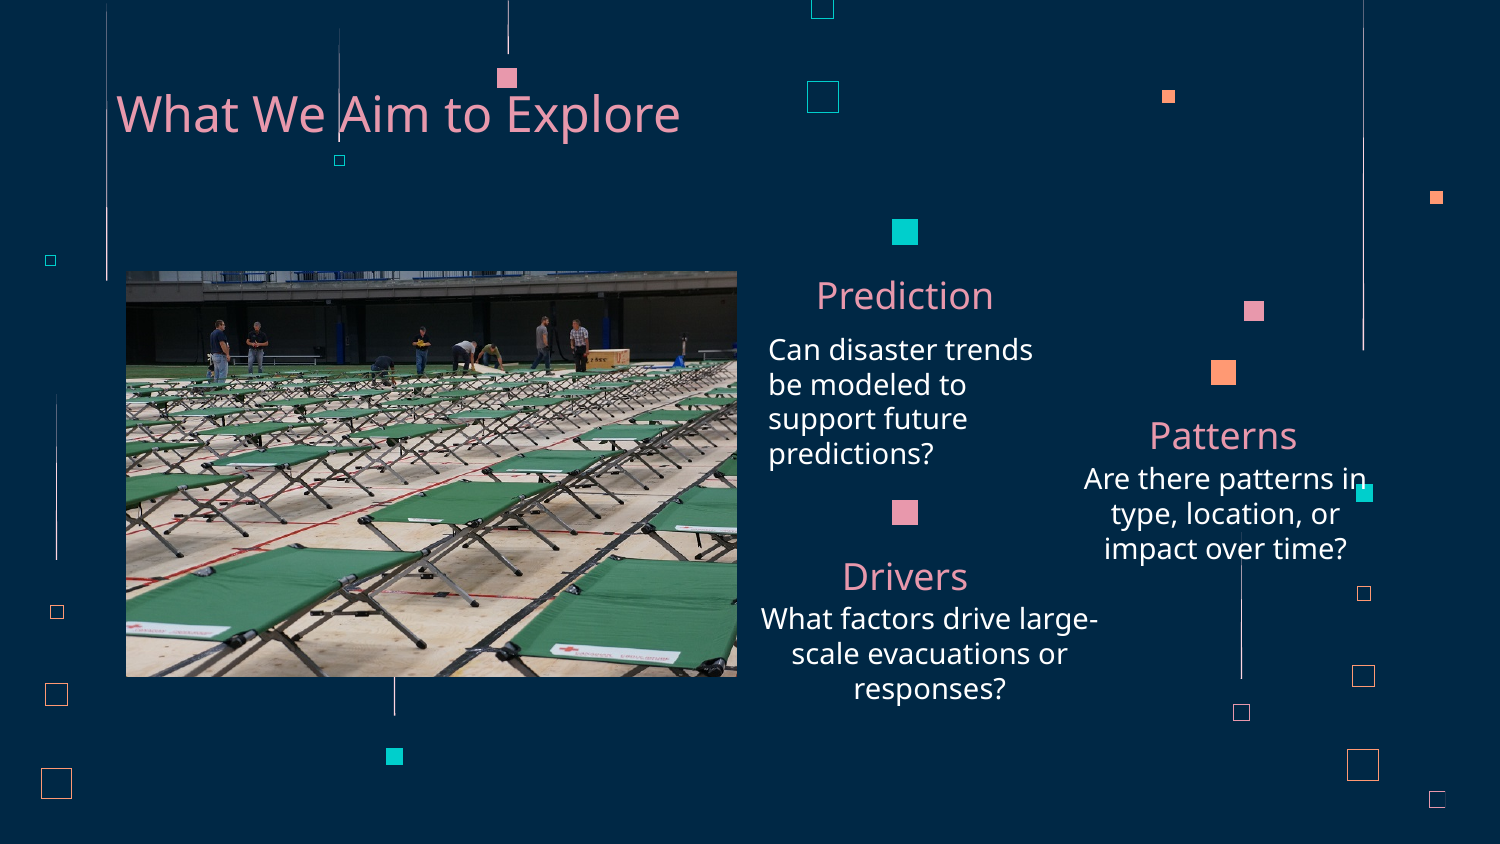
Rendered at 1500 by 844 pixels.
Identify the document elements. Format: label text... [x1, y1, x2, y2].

title What We Aim to Explore [101, 67, 968, 163]
title Drivers [786, 565, 1025, 585]
title Patterns [1104, 425, 1343, 445]
picture [126, 271, 737, 678]
text_box [892, 499, 918, 526]
subtitle Are there patterns in type, location, or impact over time? [1058, 445, 1393, 552]
text_box [892, 219, 918, 246]
text_box [1210, 359, 1237, 386]
title Prediction [786, 285, 1025, 315]
subtitle What factors drive large-scale evacuations or responses? [740, 585, 1120, 744]
text_box Can disaster trends be modeled to support future predictions? [753, 315, 1088, 460]
